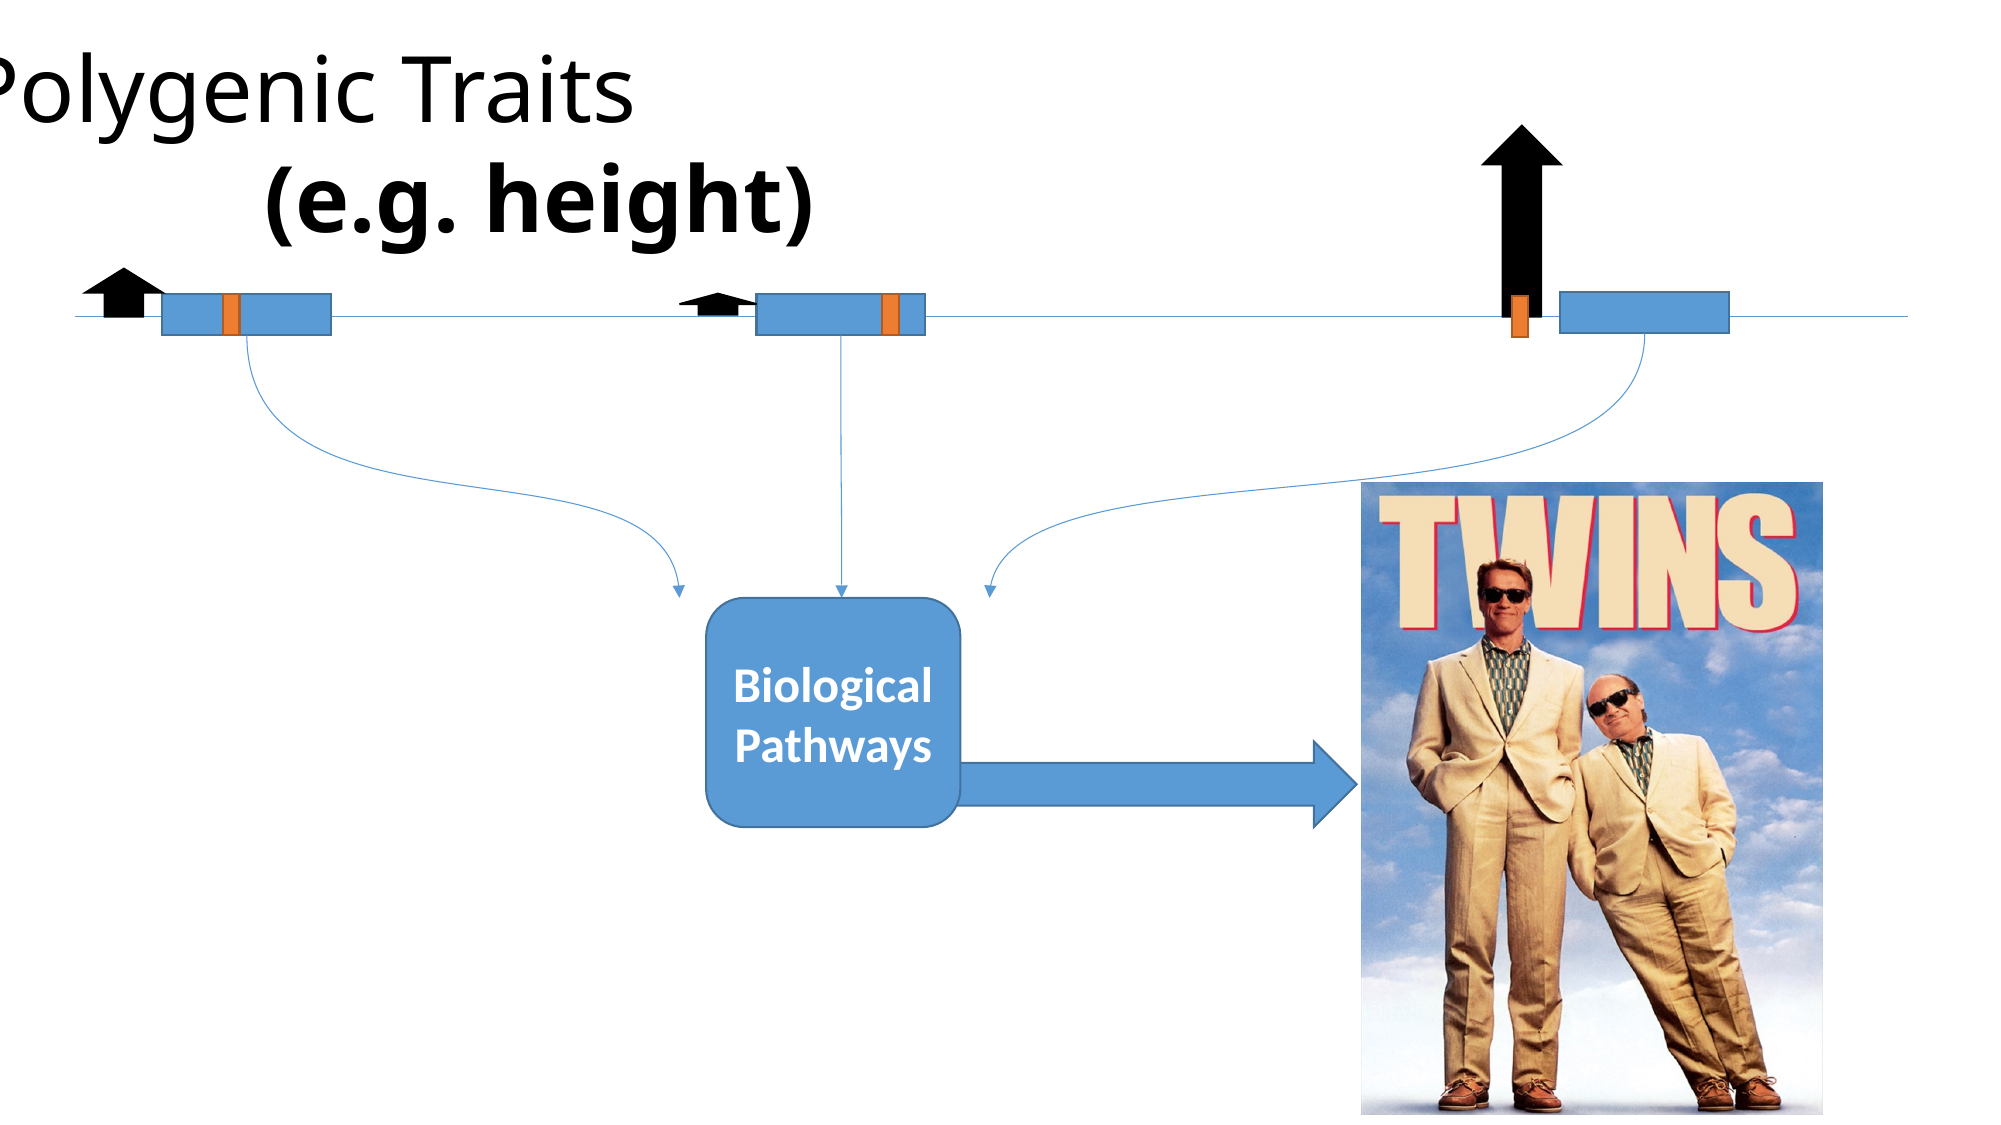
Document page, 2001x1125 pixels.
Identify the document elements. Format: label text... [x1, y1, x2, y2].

text_box [1559, 317, 1730, 334]
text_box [1184, 137, 1450, 794]
text_box [881, 293, 900, 316]
text_box [161, 293, 222, 316]
text_box [900, 293, 926, 316]
text_box [241, 317, 331, 336]
text_box [222, 293, 241, 316]
text_box [755, 317, 881, 336]
text_box Biological Pathways [705, 596, 962, 829]
text_box [1511, 317, 1529, 338]
text_box [881, 317, 900, 336]
text_box [679, 292, 757, 316]
text_box [241, 293, 331, 316]
picture [1361, 482, 1823, 1115]
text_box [331, 250, 595, 683]
text_box [900, 317, 926, 336]
text_box Polygenic Traits (e.g. height) [0, 23, 830, 259]
text_box [81, 267, 167, 316]
text_box [958, 761, 1349, 830]
text_box [1480, 124, 1563, 316]
text_box [161, 317, 222, 336]
text_box [222, 317, 241, 336]
text_box [755, 293, 881, 316]
text_box [1559, 291, 1730, 316]
text_box [1511, 295, 1529, 316]
